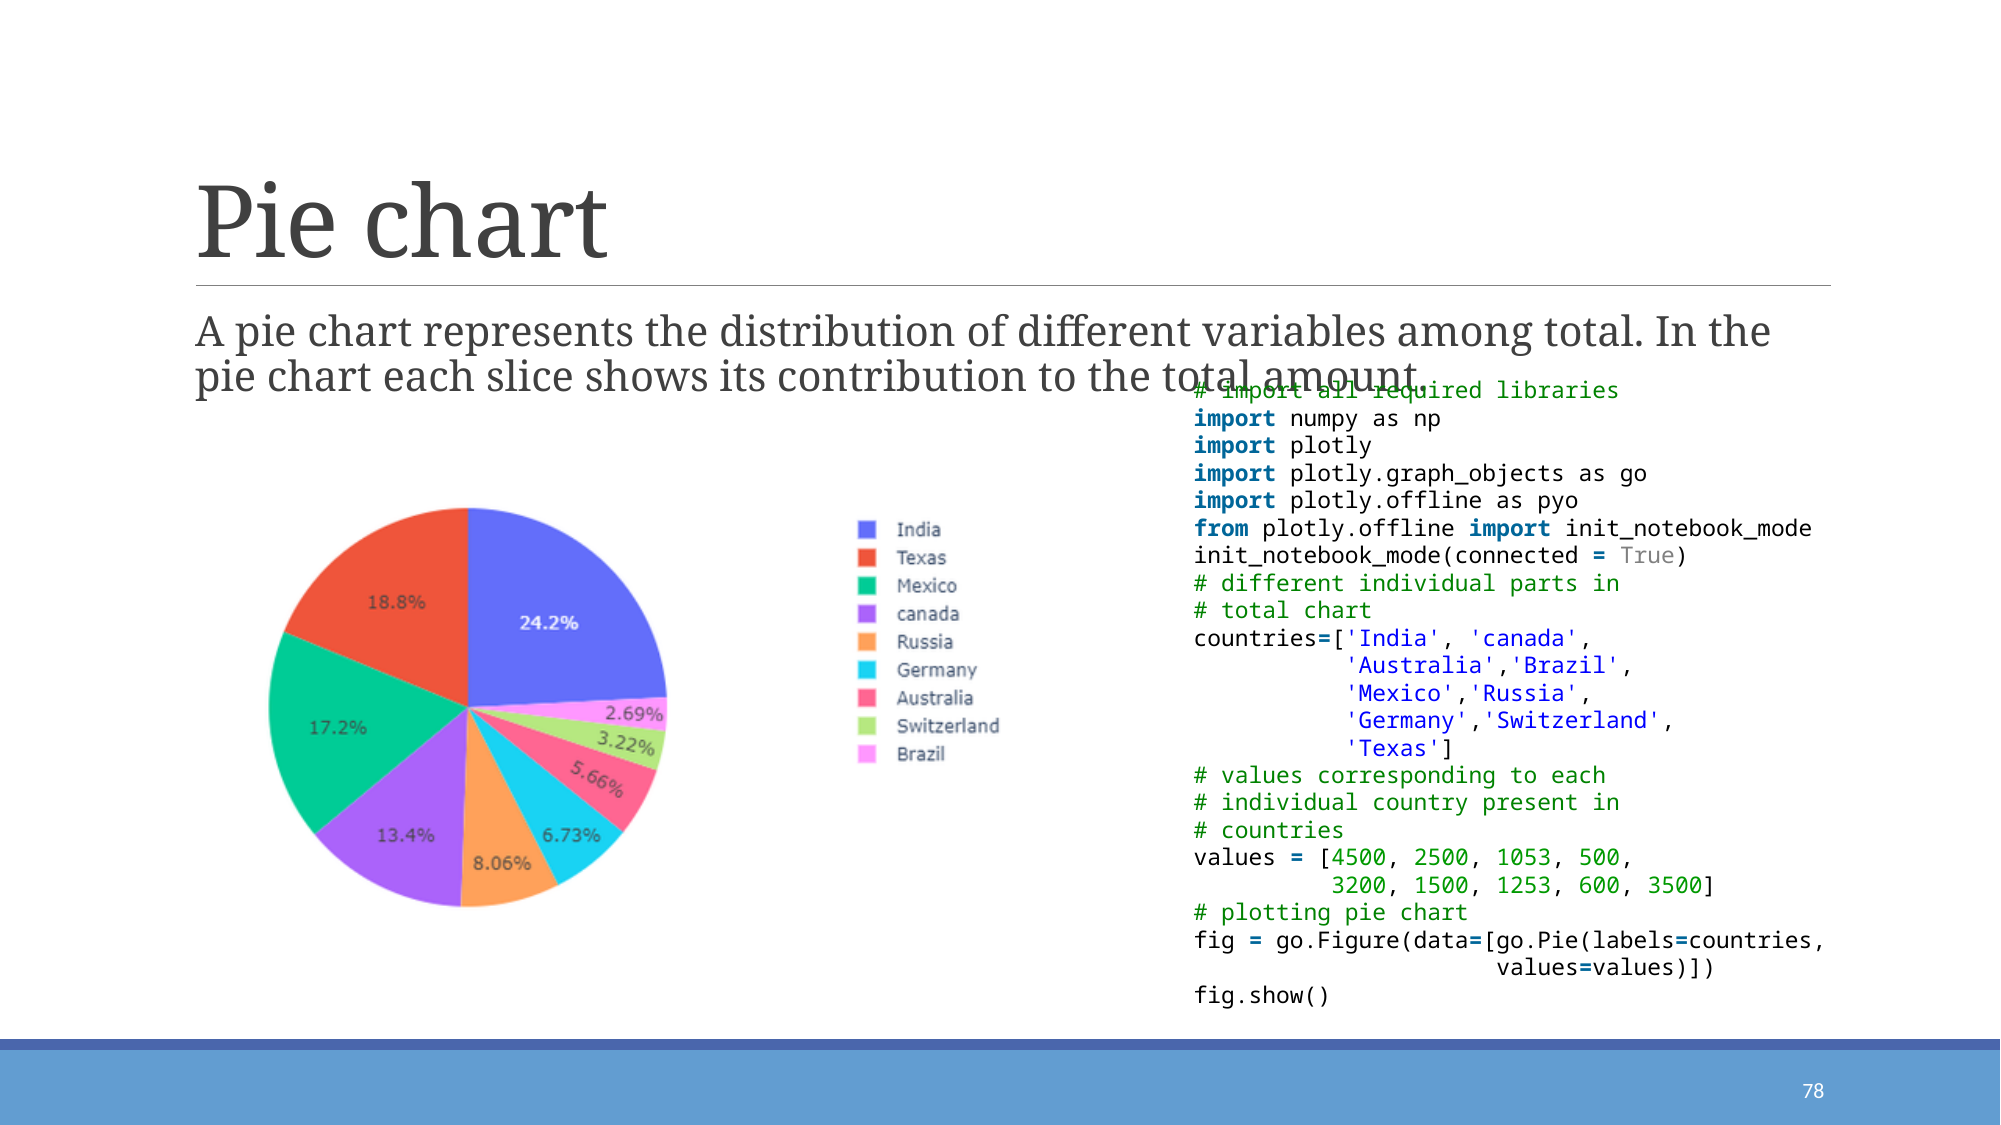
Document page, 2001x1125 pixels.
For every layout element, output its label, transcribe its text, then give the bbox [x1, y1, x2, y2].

text_box # import all required libraries import numpy as np import plotly import plotly.graph_objects as go import plotly.offline as pyo from plotly.offline import init_notebook_mode init_notebook_mode(connected = True) # different individual parts in # total chart countries=['India', 'canada', 'Australia','Brazil', 'Mexico','Russia', 'Germany','Switzerland', 'Texas'] # values corresponding to each # individual country present in # countries values = [4500, 2500, 1053, 500, 3200, 1500, 1253, 600, 3500] # plotting pie chart fig = go.Figure(data=[go.Pie(labels=countries, values=values)]) fig.show() [1193, 375, 1903, 1008]
picture [205, 490, 1028, 927]
list A pie chart represents the distribution of different variables among total. In the pie chart each slice shows its contribution to the total amount. [180, 302, 1830, 963]
title Pie chart [180, 47, 1830, 285]
slide_number 78 [1624, 1059, 1840, 1120]
